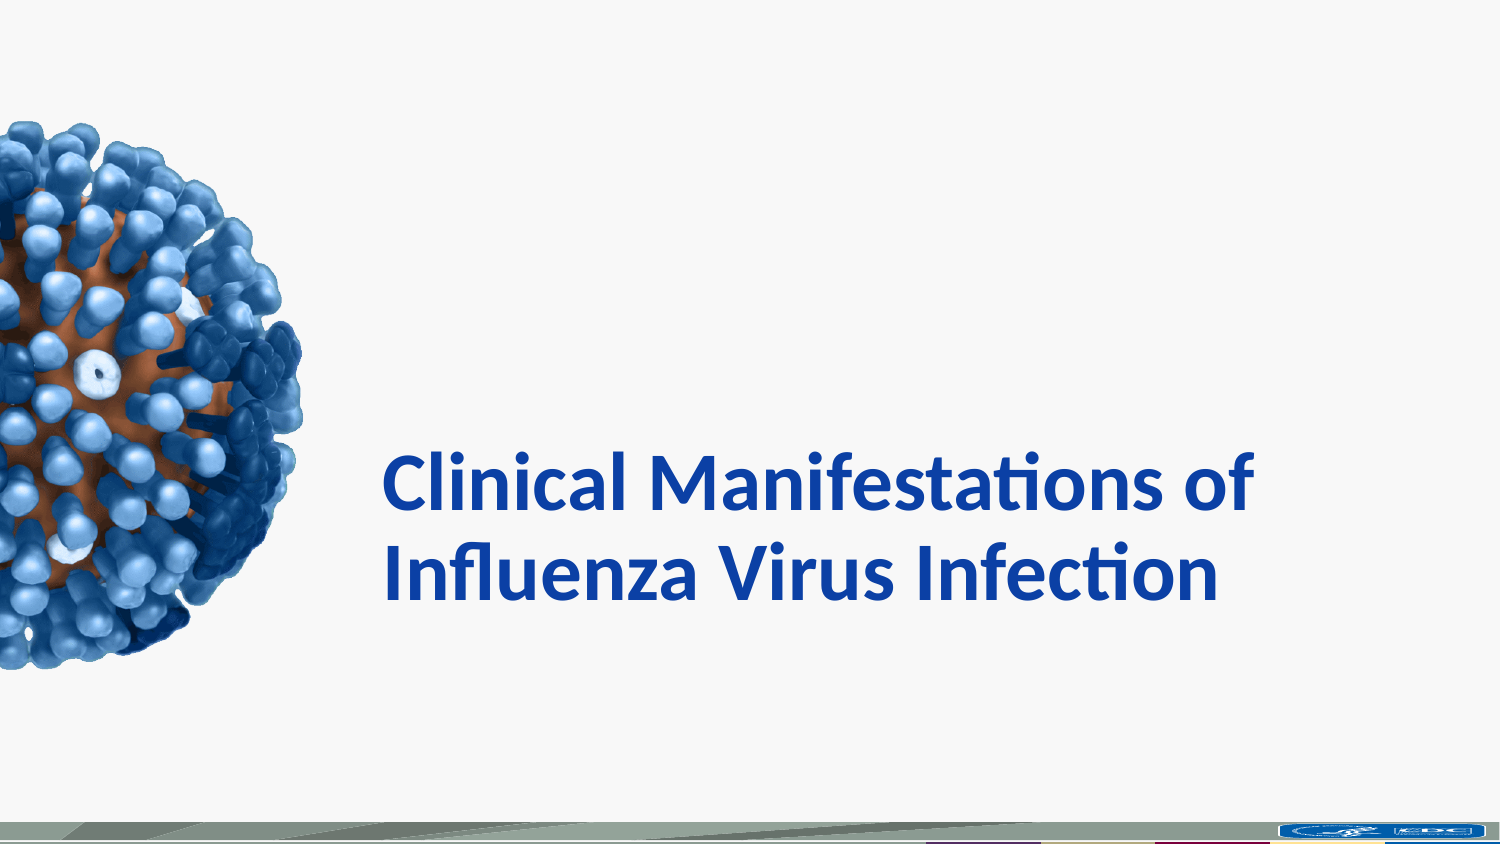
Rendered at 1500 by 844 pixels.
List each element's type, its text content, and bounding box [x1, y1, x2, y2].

picture [0, 105, 454, 696]
title Clinical Manifestations of Influenza Virus Infection [368, 555, 1425, 696]
